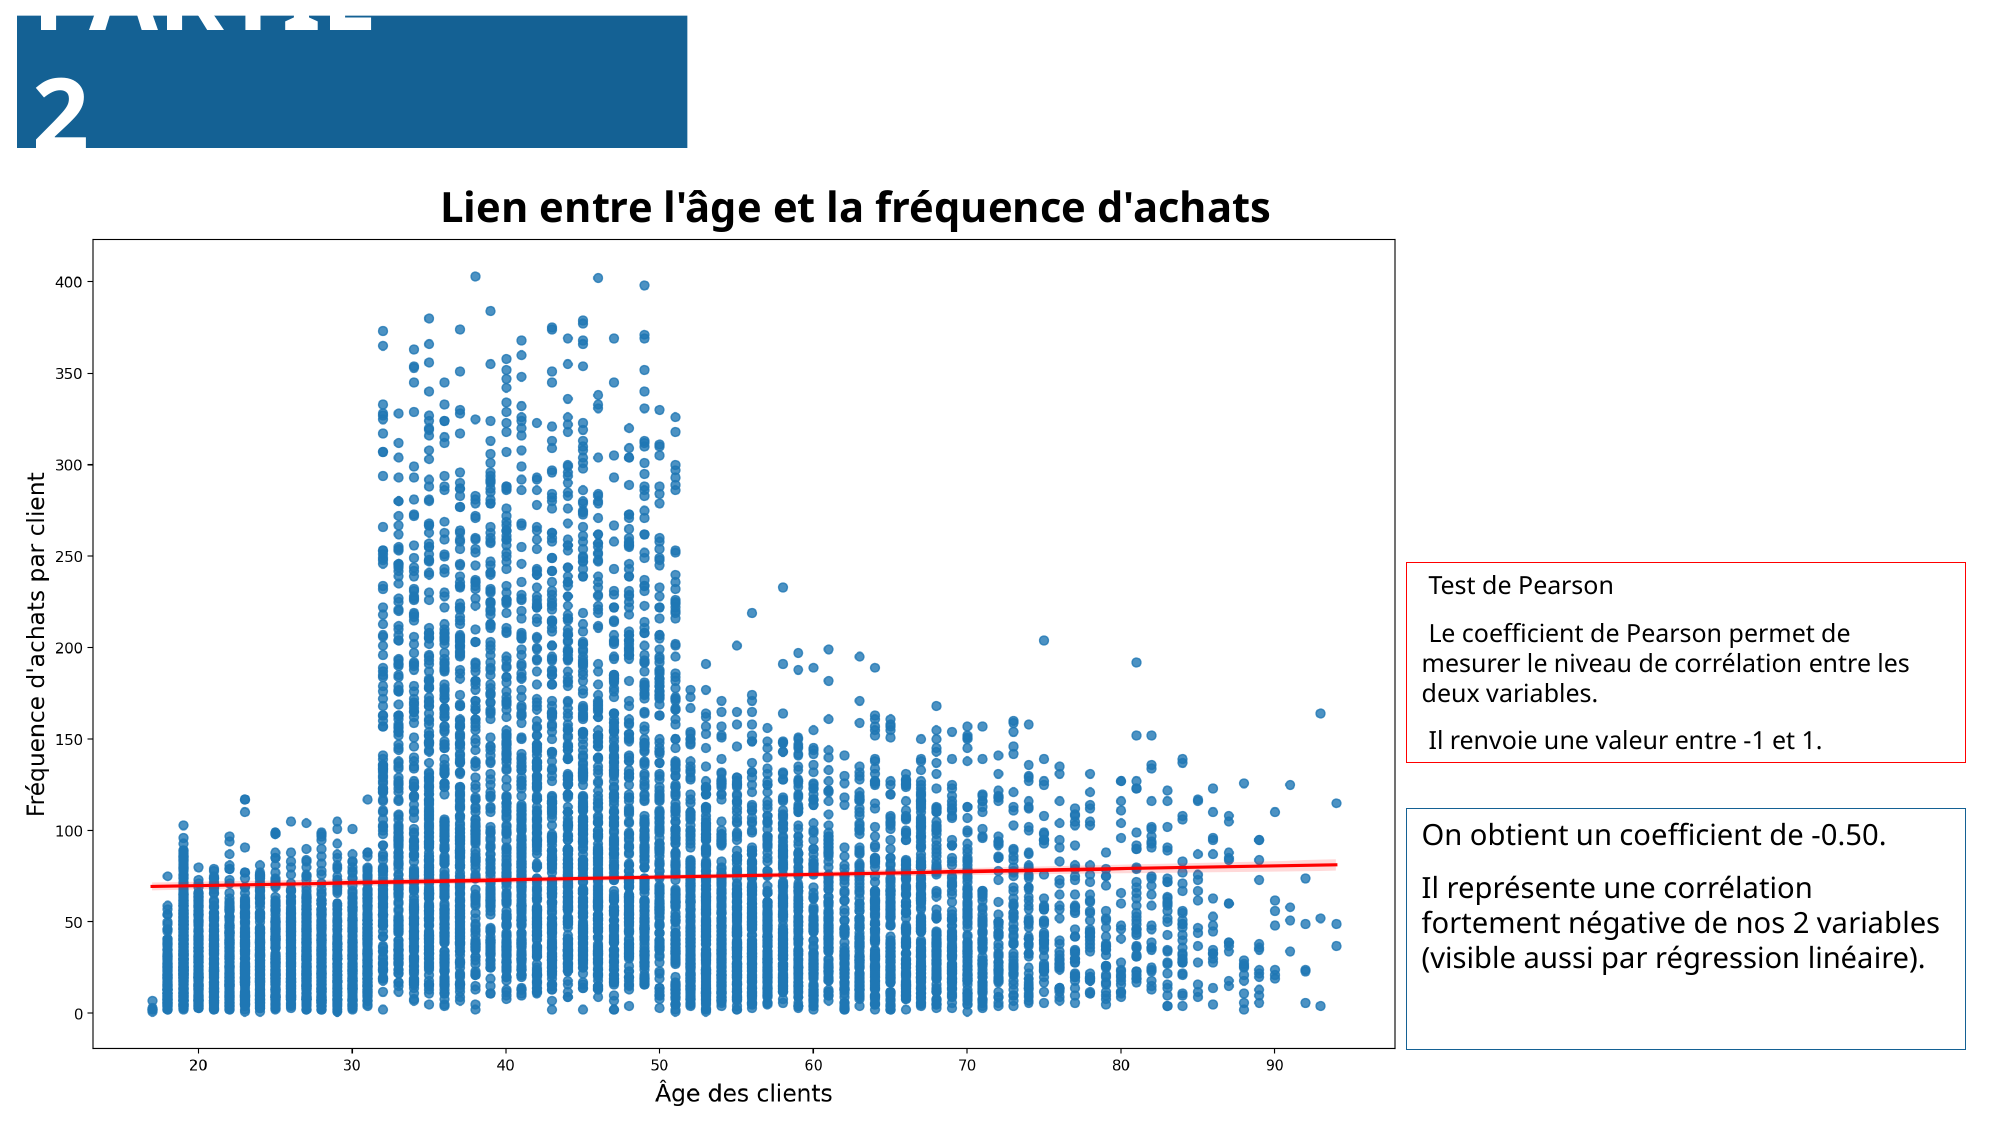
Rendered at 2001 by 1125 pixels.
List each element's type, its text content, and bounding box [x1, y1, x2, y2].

text_box [1401, 272, 1864, 667]
picture [16, 235, 1401, 1110]
text_box Partie 2 [17, 45, 473, 178]
text_box On obtient un coefficient de -0.50. Il représente une corrélation fortement négative de nos 2 variables (visible aussi par régression linéaire). [1406, 808, 1966, 1050]
text_box [16, 14, 689, 149]
subtitle Lien entre l'âge et la fréquence d'achats [414, 173, 1317, 235]
text_box Test de Pearson Le coefficient de Pearson permet de mesurer le niveau de corrélation entre les deux variables. Il renvoie une valeur entre -1 et 1. [1406, 562, 1966, 763]
